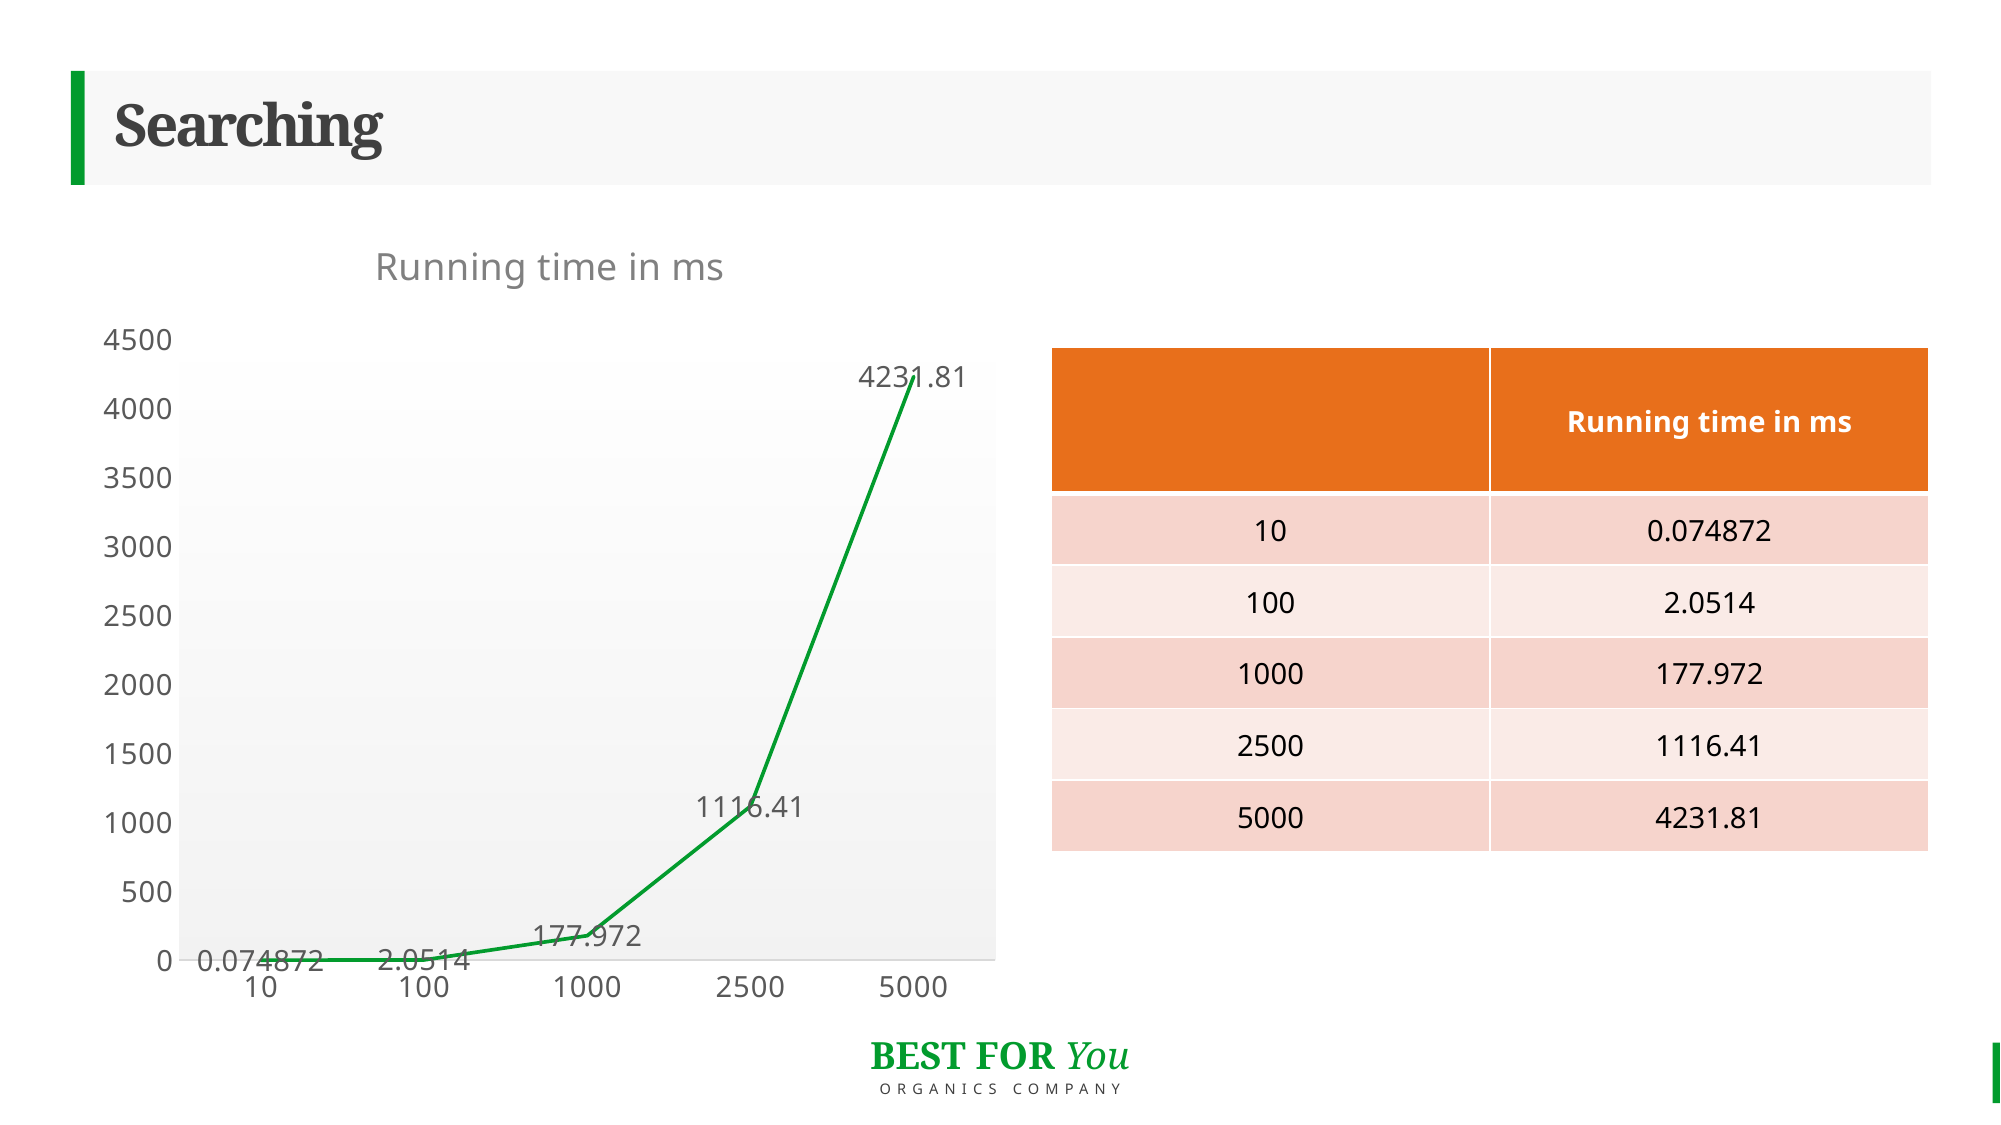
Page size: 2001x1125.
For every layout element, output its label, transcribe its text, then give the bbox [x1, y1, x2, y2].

table_cell 4231.81 [1491, 781, 1928, 851]
table_cell 10 [1052, 496, 1489, 564]
table_cell 1000 [1052, 638, 1489, 708]
table_cell 2.0514 [1491, 566, 1928, 636]
table_cell 2500 [1052, 709, 1489, 779]
table_header [1052, 348, 1489, 491]
table_cell 100 [1052, 566, 1489, 636]
table_cell 5000 [1052, 781, 1489, 851]
title Searching [84, 70, 1932, 185]
table_header Running time in ms [1491, 348, 1928, 491]
table_cell 177.972 [1491, 638, 1928, 708]
chart [84, 204, 1014, 1024]
table_cell 1116.41 [1491, 709, 1928, 779]
table_cell 0.074872 [1491, 496, 1928, 564]
